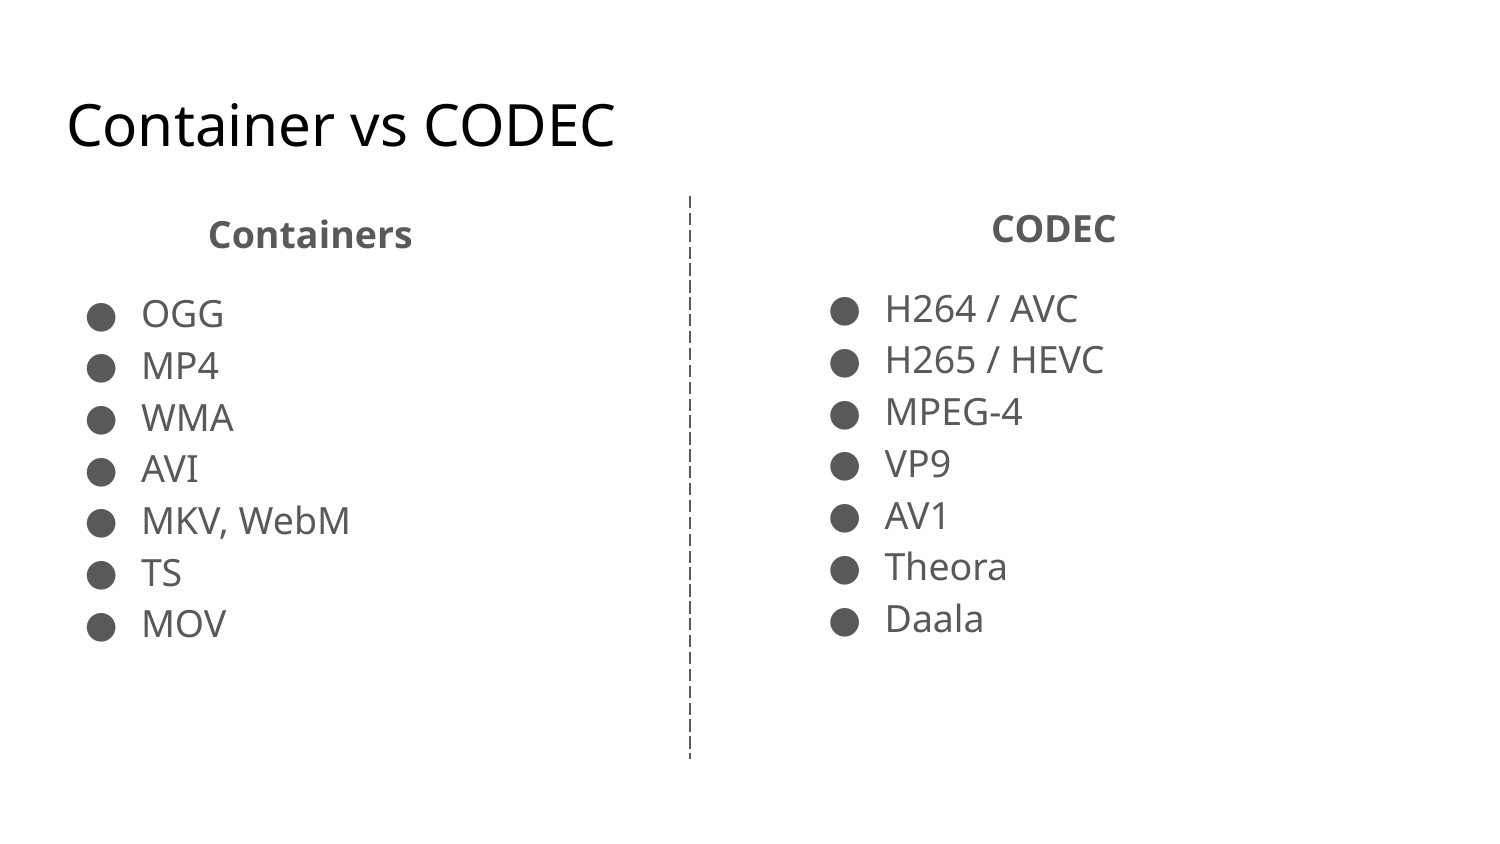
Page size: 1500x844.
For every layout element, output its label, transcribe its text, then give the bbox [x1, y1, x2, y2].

list OGG MP4 WMA AVI MKV, WebM TS MOV [51, 268, 571, 777]
title Container vs CODEC [51, 72, 1449, 167]
list CODEC [794, 183, 1314, 262]
list Containers [51, 189, 571, 268]
list H264 / AVC H265 / HEVC MPEG-4 VP9 AV1 Theora Daala [794, 262, 1314, 772]
